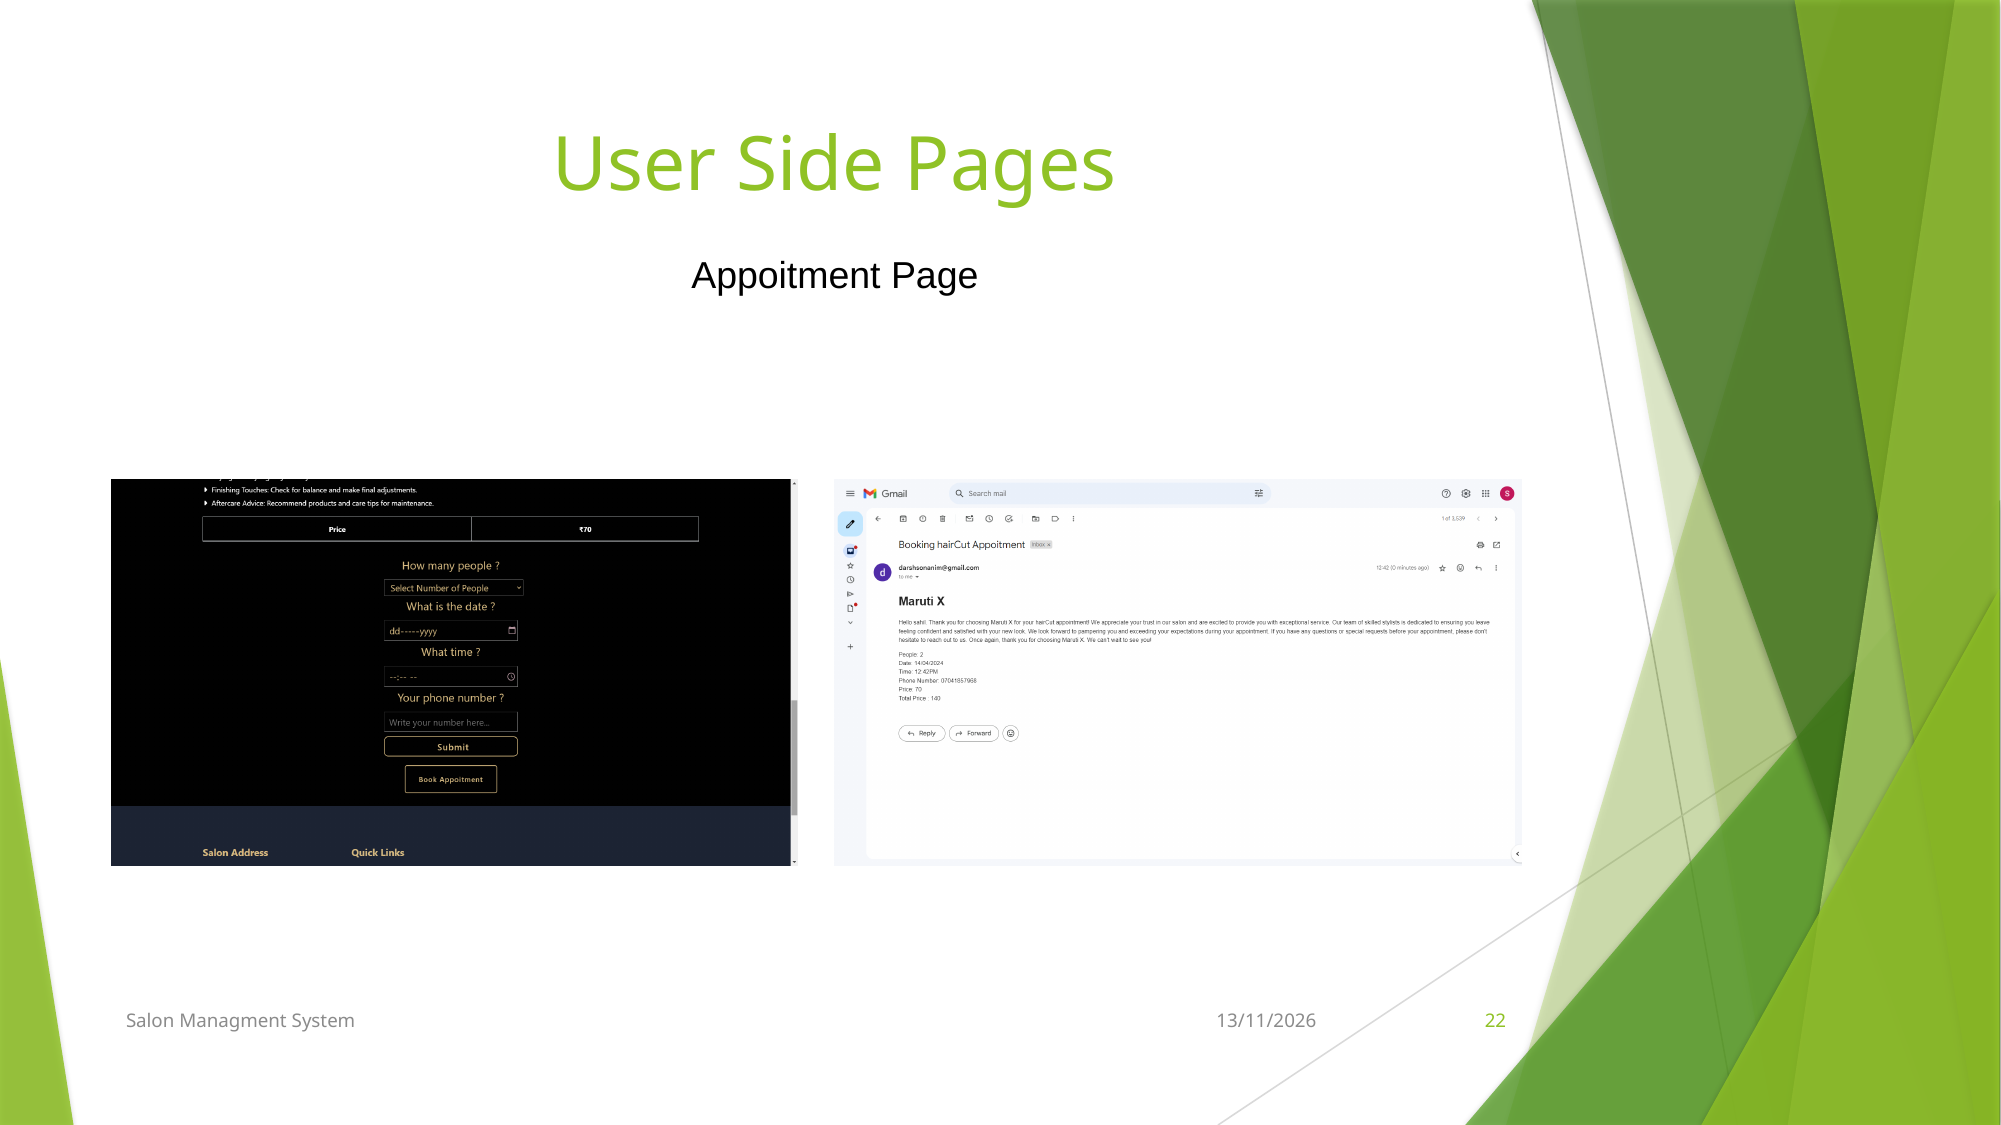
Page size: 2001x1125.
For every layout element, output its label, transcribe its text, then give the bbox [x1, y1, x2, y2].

title User Side Pages Appoitment Page [519, 108, 1151, 325]
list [110, 479, 798, 867]
slide_number 22 [1409, 991, 1522, 1051]
slide_number 17-Apr-24 [1181, 991, 1332, 1051]
footer Salon Managment System [111, 991, 1145, 1051]
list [834, 479, 1522, 867]
